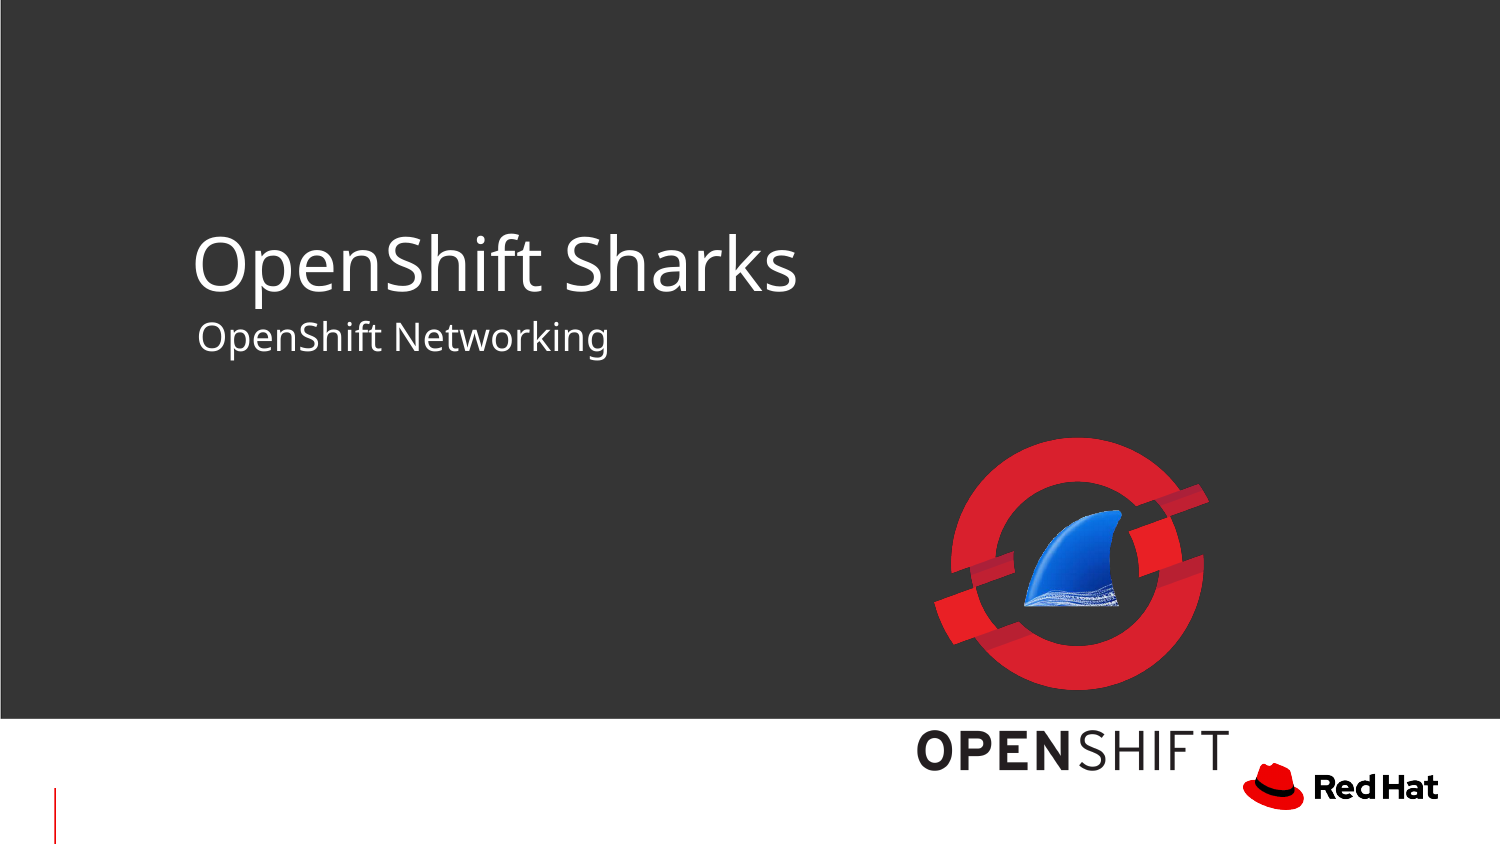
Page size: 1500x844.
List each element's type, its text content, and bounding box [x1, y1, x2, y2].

picture [0, 0, 1500, 844]
title OpenShift Sharks [191, 163, 1385, 361]
text_box OpenShift Networking [196, 237, 1391, 435]
